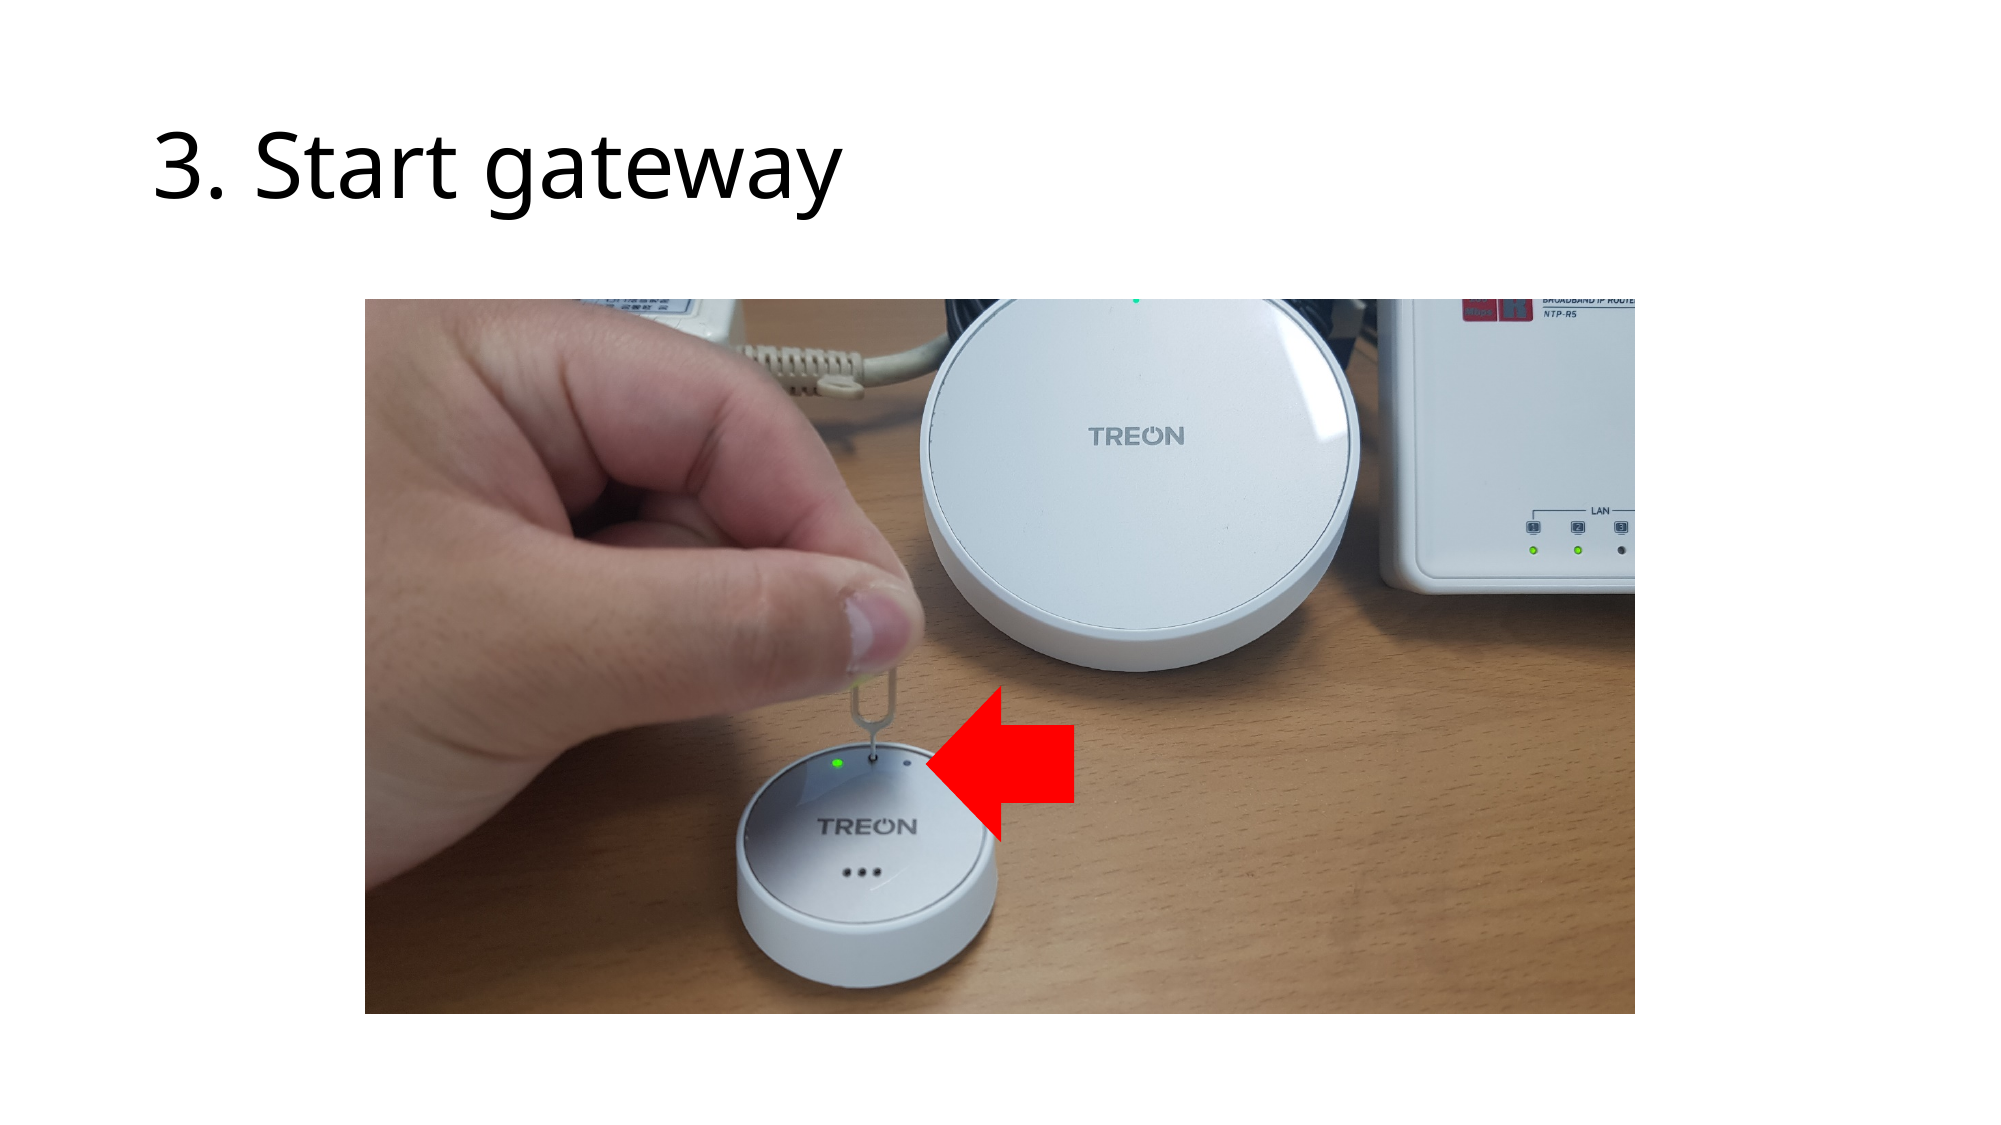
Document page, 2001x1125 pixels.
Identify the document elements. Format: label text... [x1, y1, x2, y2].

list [365, 299, 1635, 1014]
title 3. Start gateway [137, 59, 1863, 278]
